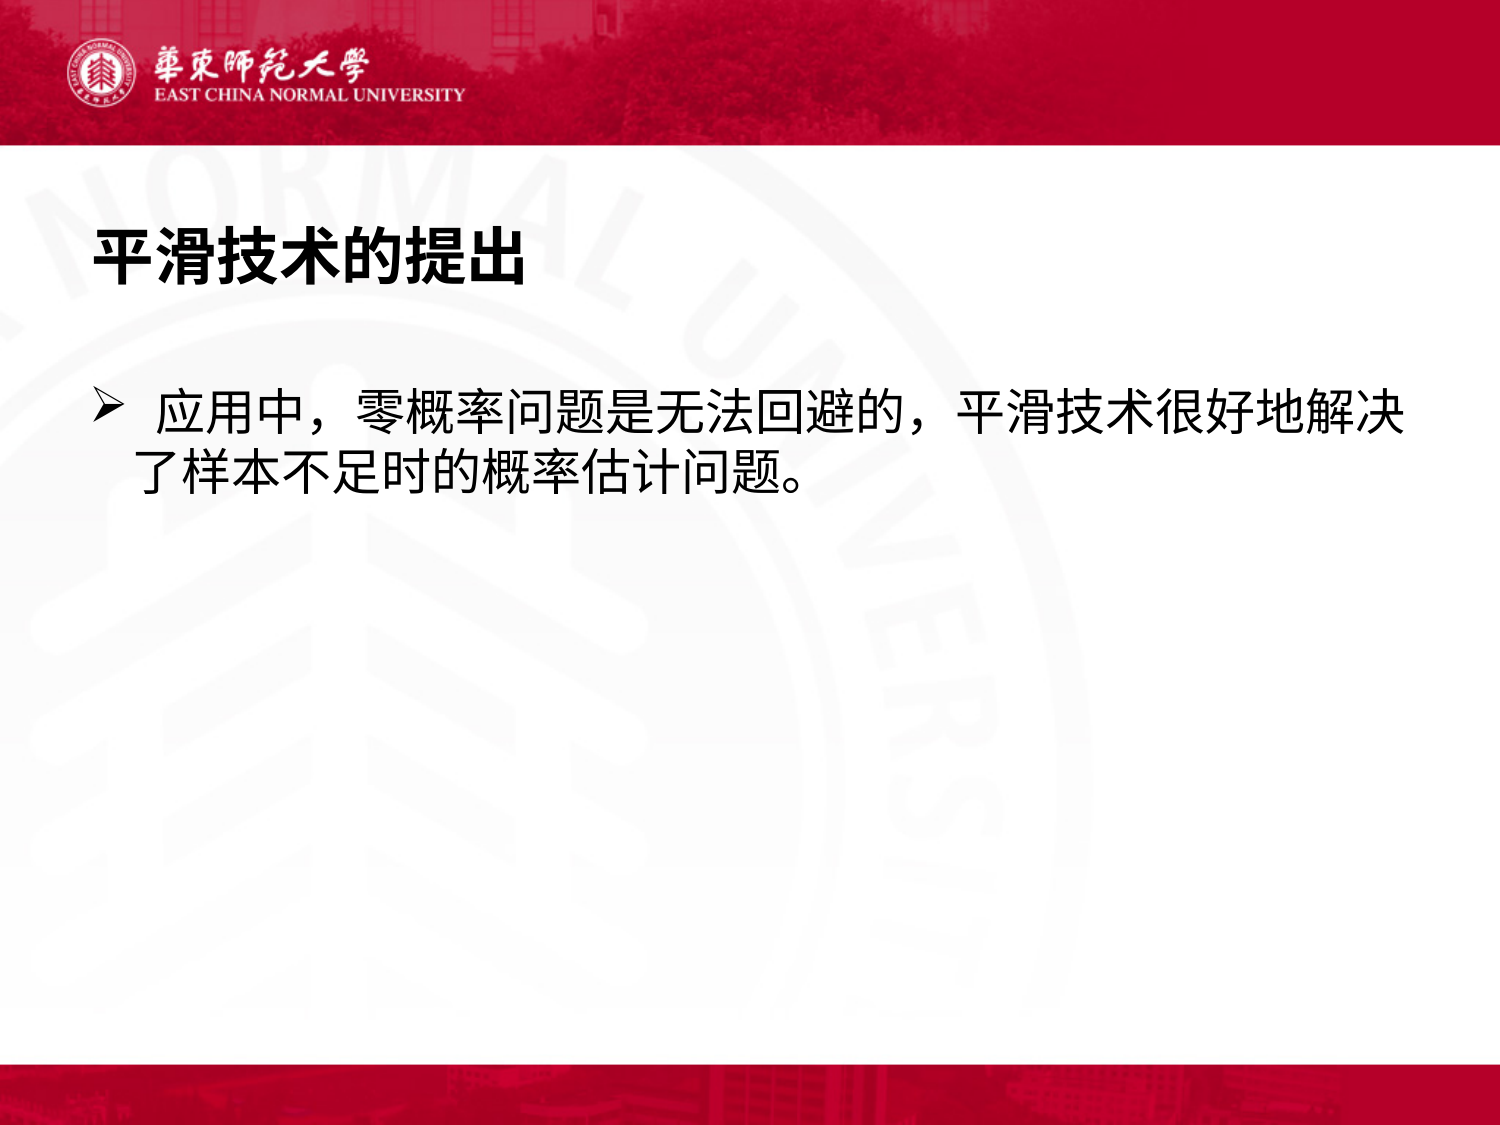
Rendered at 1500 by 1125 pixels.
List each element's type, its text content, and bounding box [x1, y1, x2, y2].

title 平滑技术的提出 [76, 160, 1428, 349]
picture [0, 0, 1500, 1125]
